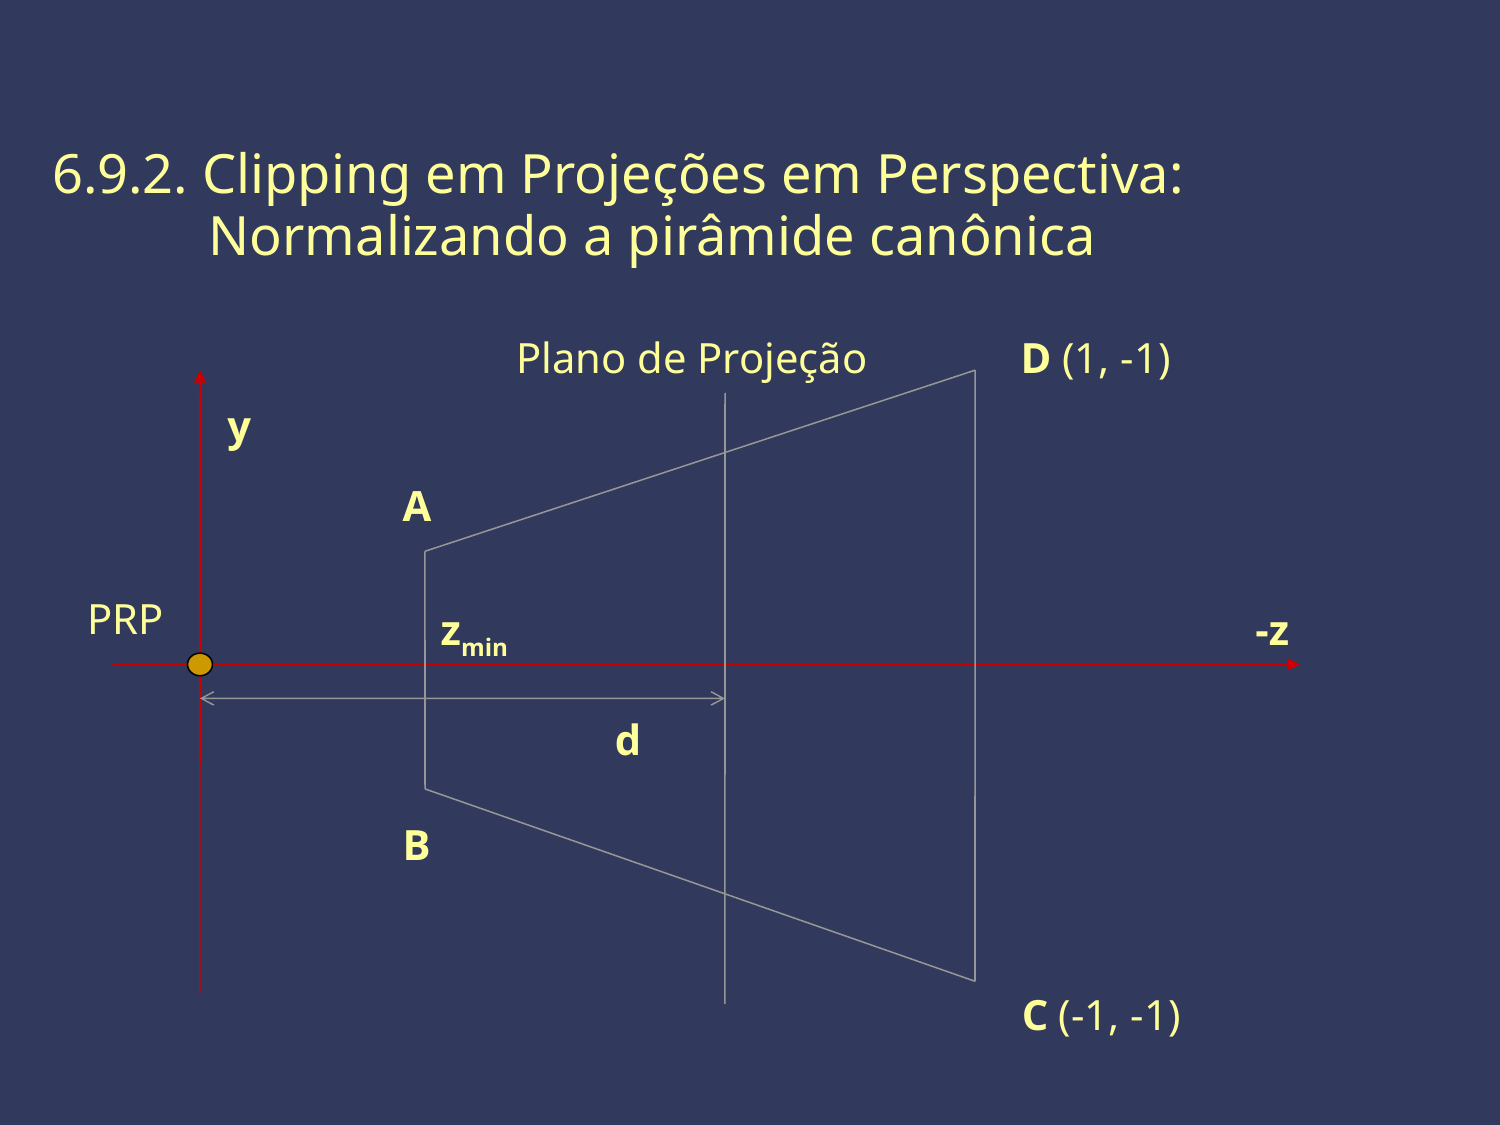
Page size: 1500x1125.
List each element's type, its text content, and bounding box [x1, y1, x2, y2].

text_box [74, 324, 1309, 1047]
text_box 6.9.2. Clipping em Projeções em Perspectiva: Normalizando a pirâmide canônica [37, 174, 1413, 238]
